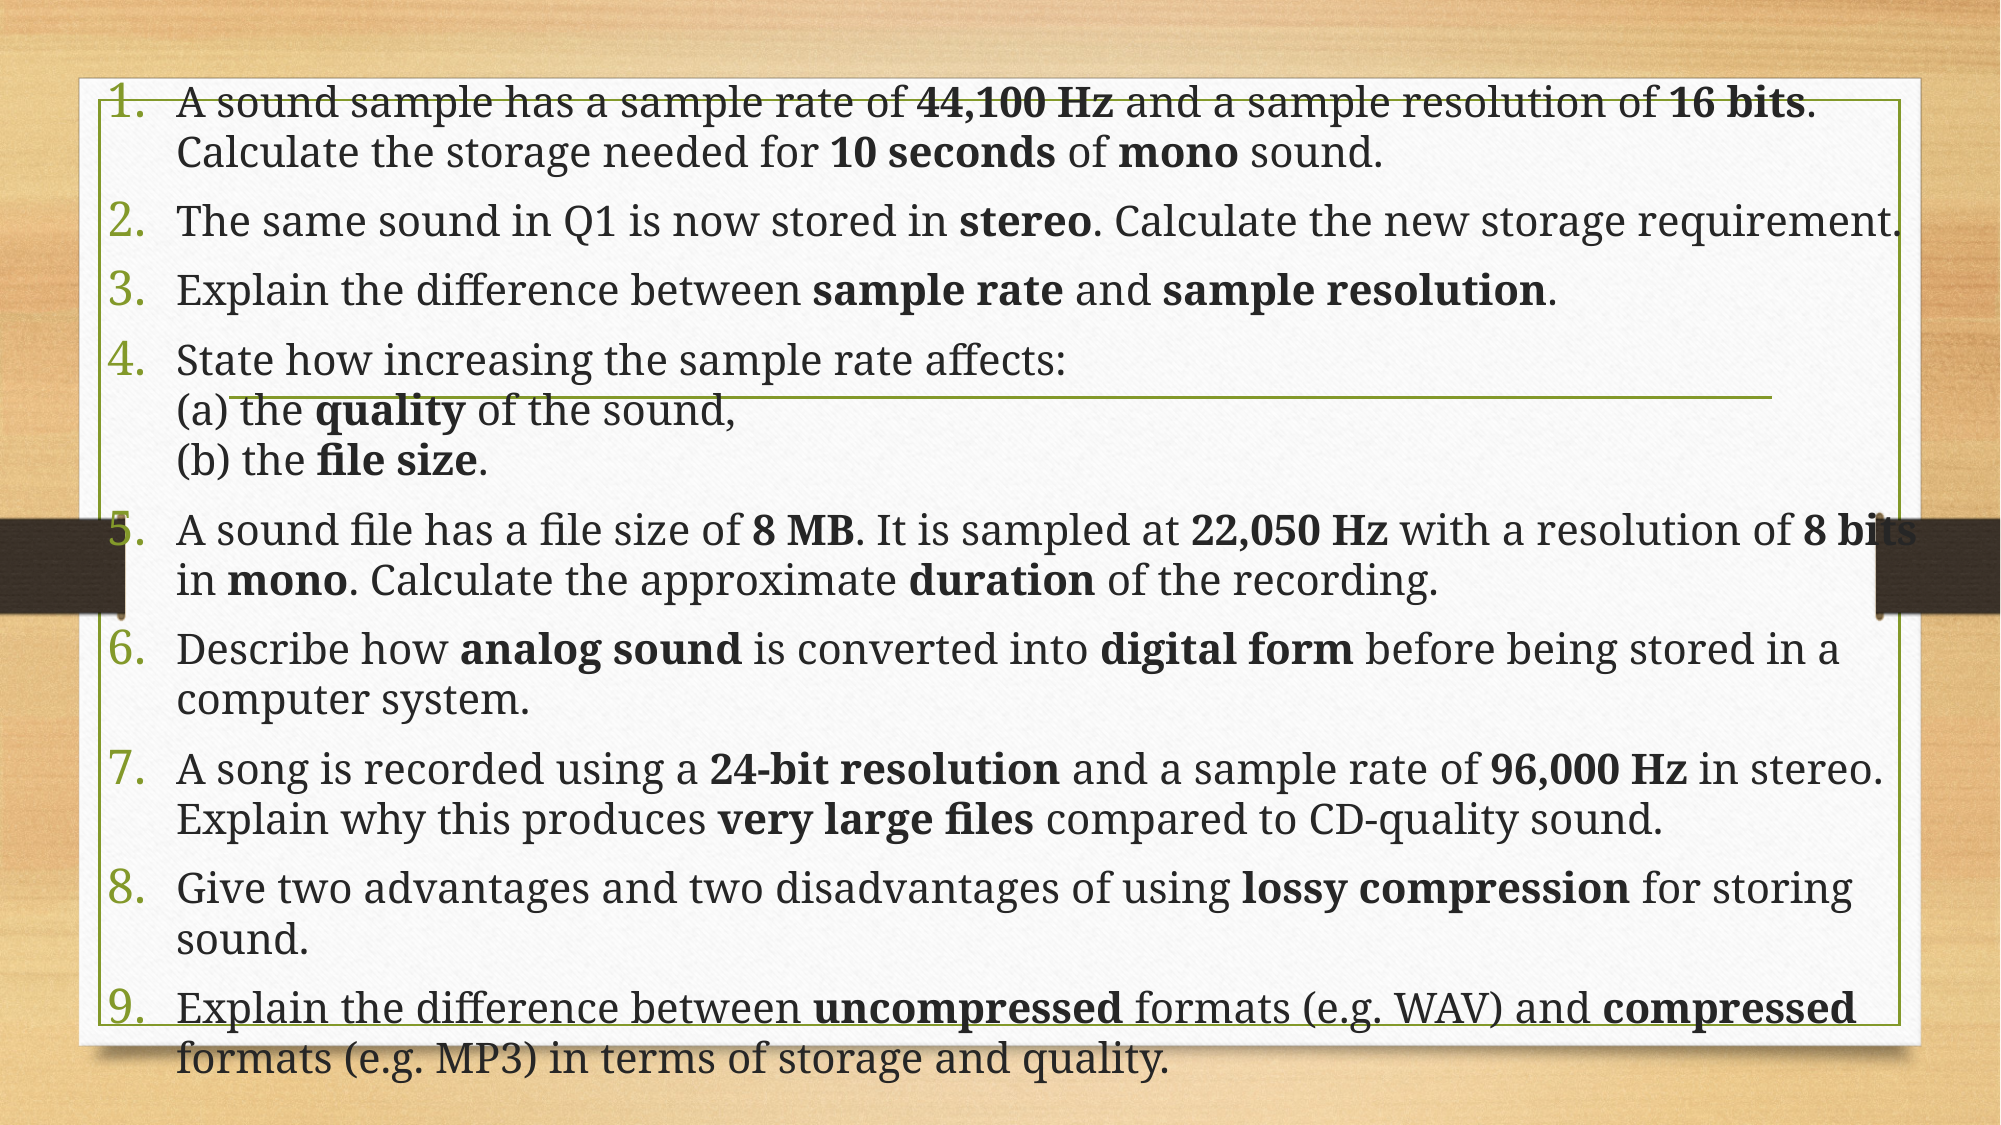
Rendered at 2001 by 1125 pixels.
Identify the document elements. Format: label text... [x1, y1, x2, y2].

picture [0, 0, 2001, 1125]
list A sound sample has a sample rate of 44,100 Hz and a sample resolution of 16 bits. Calculate the storage needed for 10 seconds of mono sound. The same sound in Q1 is now stored in stereo. Calculate the new storage requirement. Explain the difference between sample rate and sample resolution. State how increasing the sample rate affects: (a) the quality of the sound, (b) the file size. A sound file has a file size of 8 MB. It is sampled at 22,050 Hz with a resolution of 8 bits in mono. Calculate the approximate duration of the recording. Describe how analog sound is converted into digital form before being stored in a computer system. A song is recorded using a 24-bit resolution and a sample rate of 96,000 Hz in stereo. Explain why this produces very large files compared to CD-quality sound. Give two advantages and two disadvantages of using lossy compression for storing sound. Explain the difference between uncompressed formats (e.g. WAV) and compressed formats (e.g. MP3) in terms of storage and quality. [92, 67, 1959, 1092]
